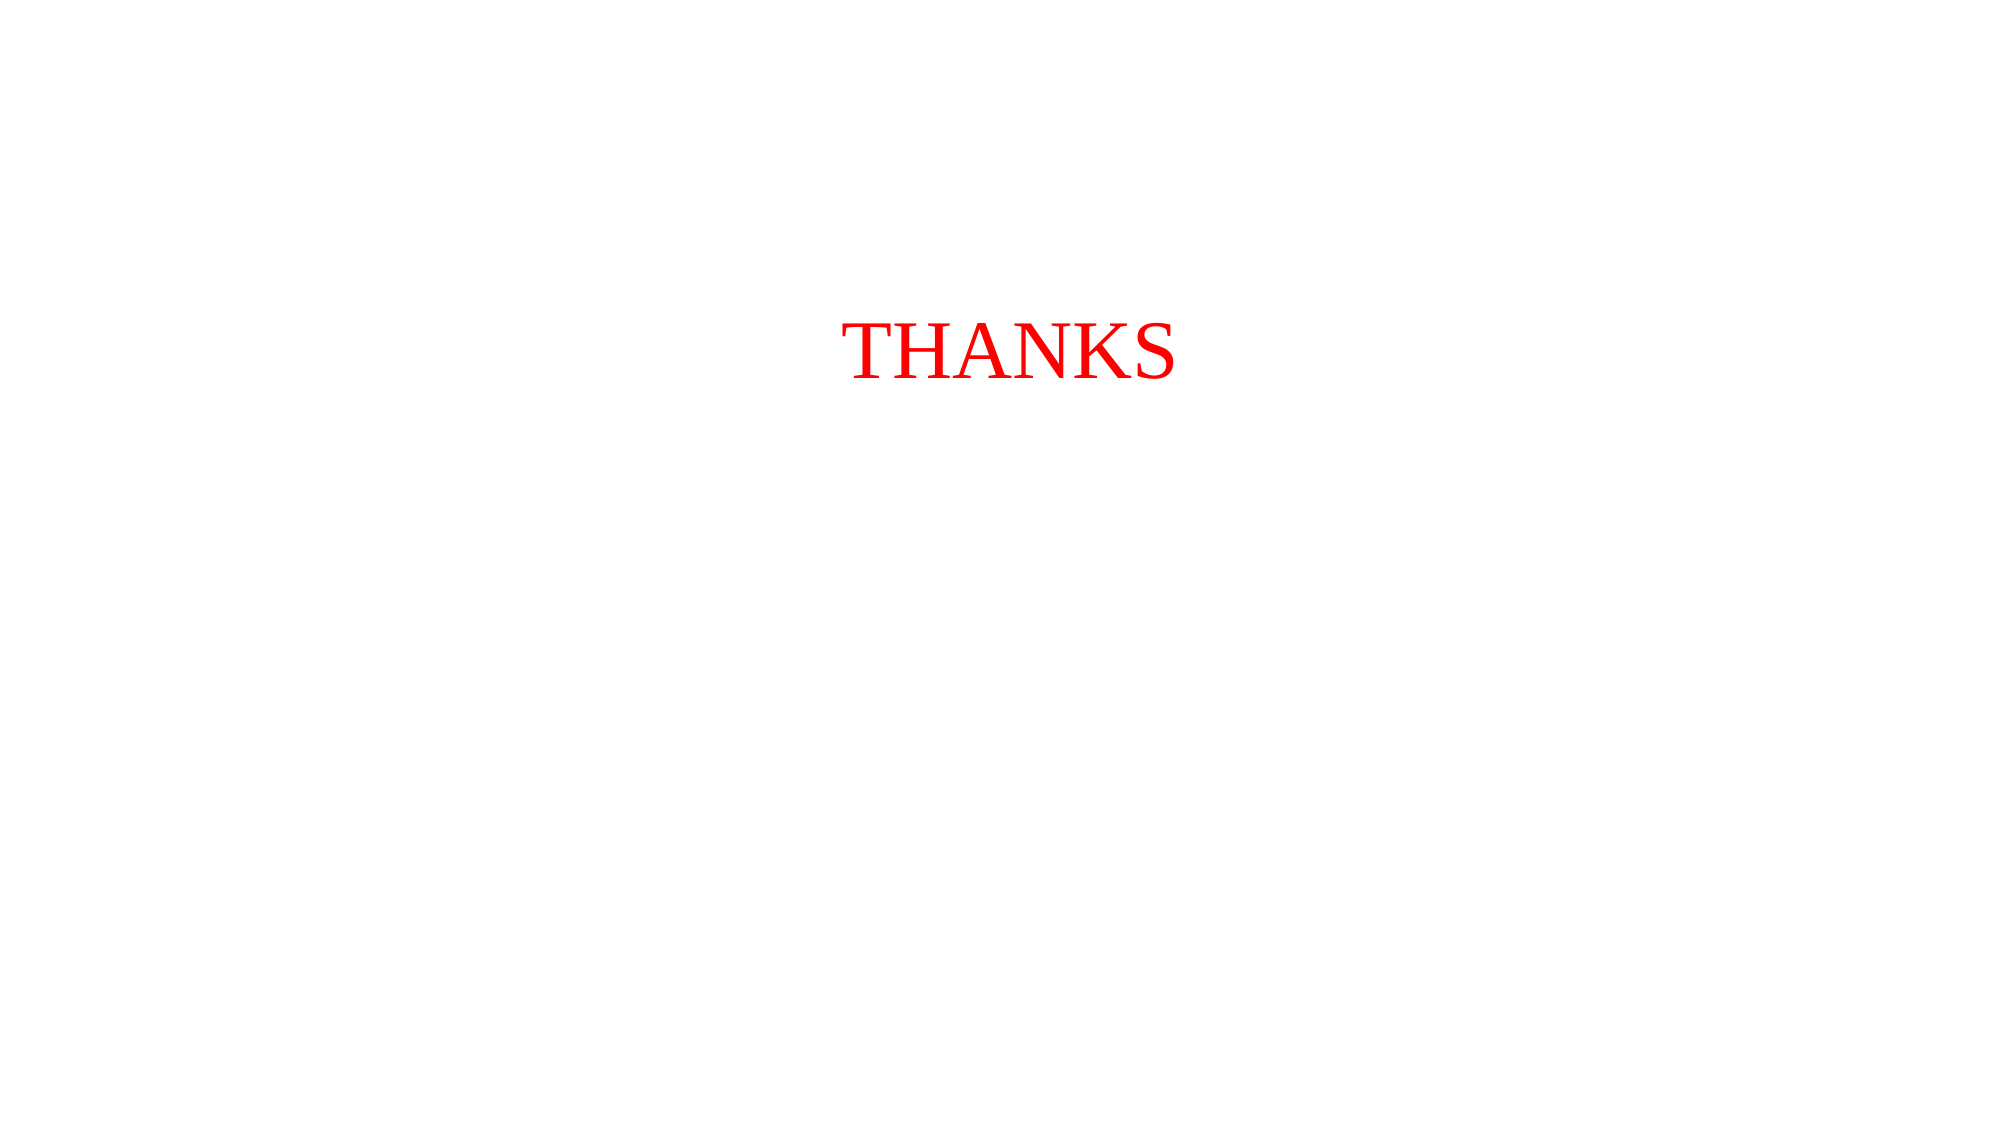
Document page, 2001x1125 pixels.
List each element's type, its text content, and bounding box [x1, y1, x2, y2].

list THANKS [137, 299, 1863, 1014]
